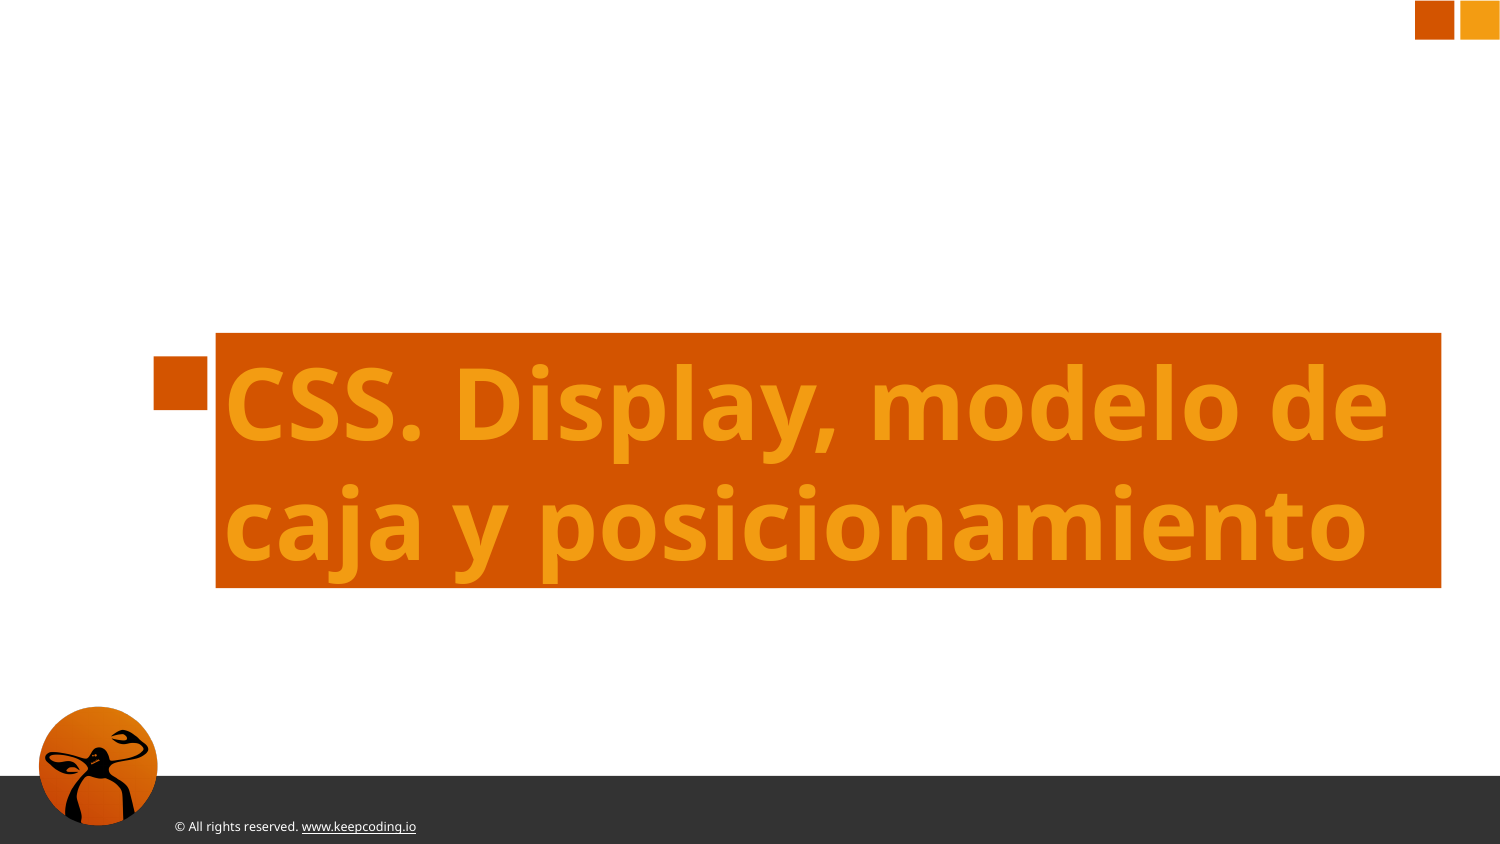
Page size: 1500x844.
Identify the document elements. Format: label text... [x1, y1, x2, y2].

picture [0, 673, 246, 844]
title CSS. Display, modelo de caja y posicionamiento [215, 332, 1442, 589]
